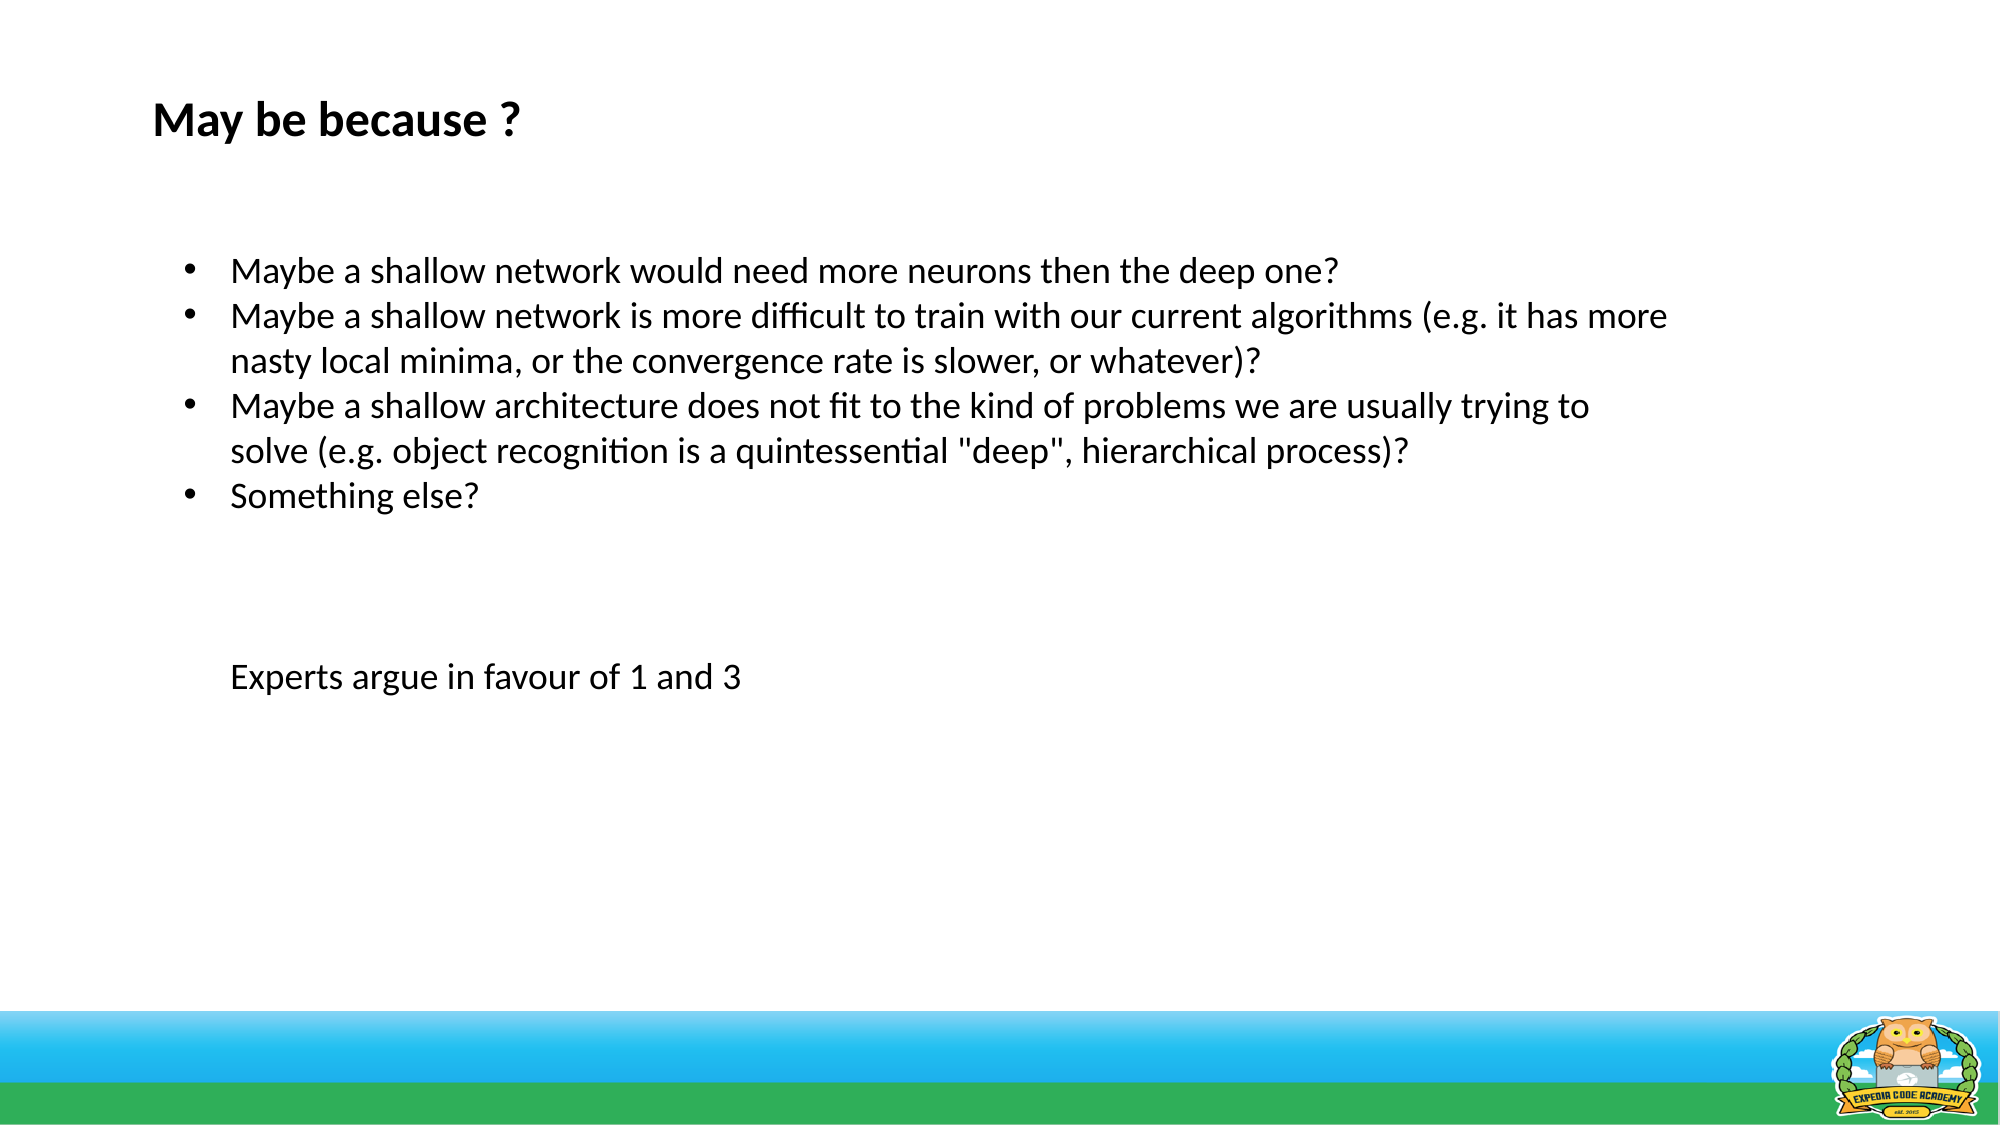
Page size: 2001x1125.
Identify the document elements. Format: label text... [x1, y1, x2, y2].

picture [0, 1011, 2000, 1125]
title May be because ? [137, 59, 1818, 181]
text_box Experts argue in favour of 1 and 3 [215, 644, 1350, 705]
text_box Maybe a shallow network would need more neurons then the deep one? Maybe a shallow network is more difficult to train with our current algorithms (e.g. it has more nasty local minima, or the convergence rate is slower, or whatever)? Maybe a shallow architecture does not fit to the kind of problems we are usually trying to solve (e.g. object recognition is a quintessential "deep", hierarchical process)? Something else? [168, 238, 1693, 569]
text_box [276, 91, 307, 152]
